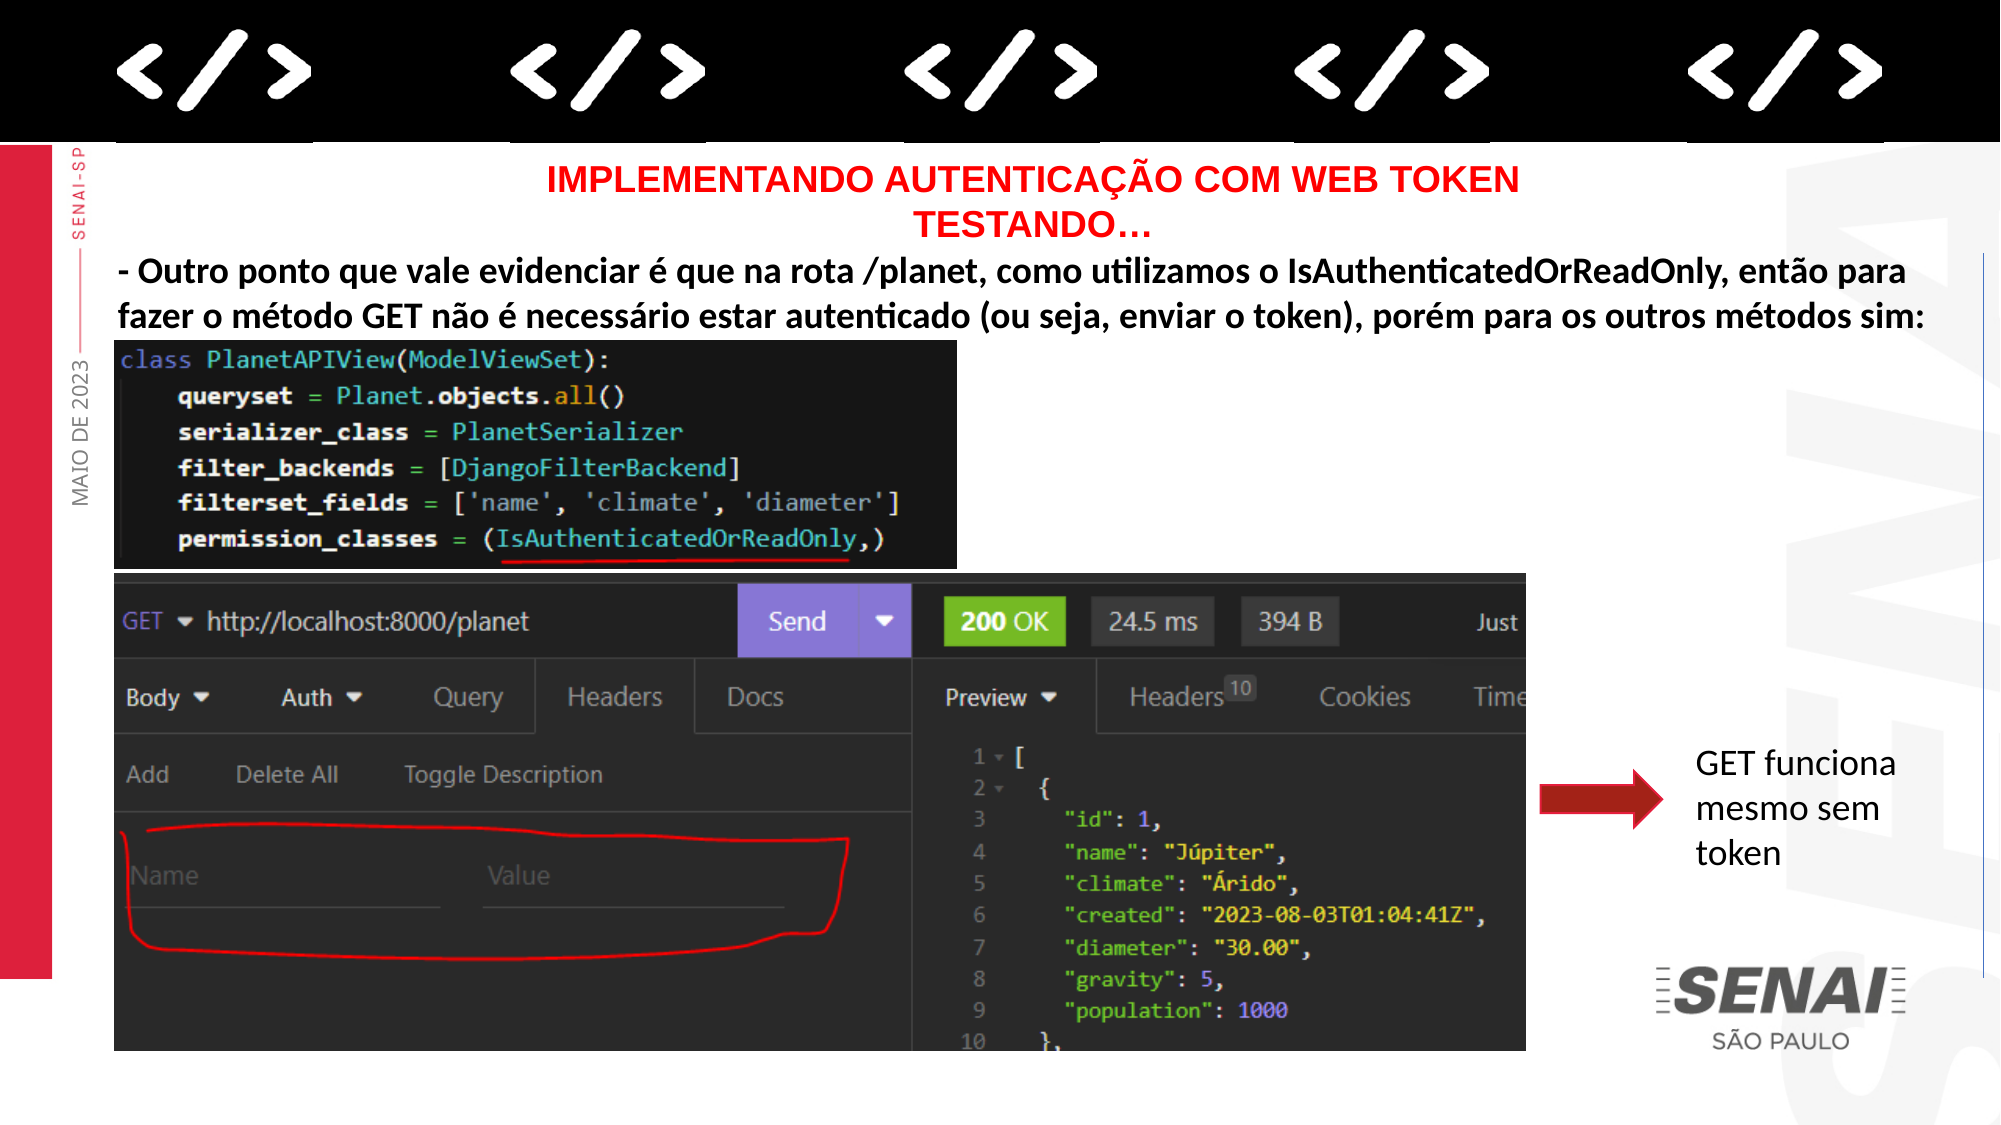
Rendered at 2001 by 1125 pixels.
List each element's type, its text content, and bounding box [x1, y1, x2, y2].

text_box GET funciona mesmo sem token [1680, 730, 1915, 881]
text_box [0, 0, 2000, 143]
picture [114, 573, 1526, 1051]
text_box [1539, 768, 1664, 830]
text_box [98, 143, 1915, 1105]
text_box IMPLEMENTANDO AUTENTICAÇÃO COM WEB TOKEN TESTANDO… [281, 147, 1786, 238]
picture [0, 0, 2001, 1125]
list MAIO DE 2023 [61, 345, 98, 570]
text_box - Outro ponto que vale evidenciar é que na rota /planet, como utilizamos o IsAuthenticatedOrReadOnly, então para fazer o método GET não é necessário estar autenticado (ou seja, enviar o token), porém para os outros métodos sim: [103, 238, 2000, 794]
picture [114, 340, 957, 570]
